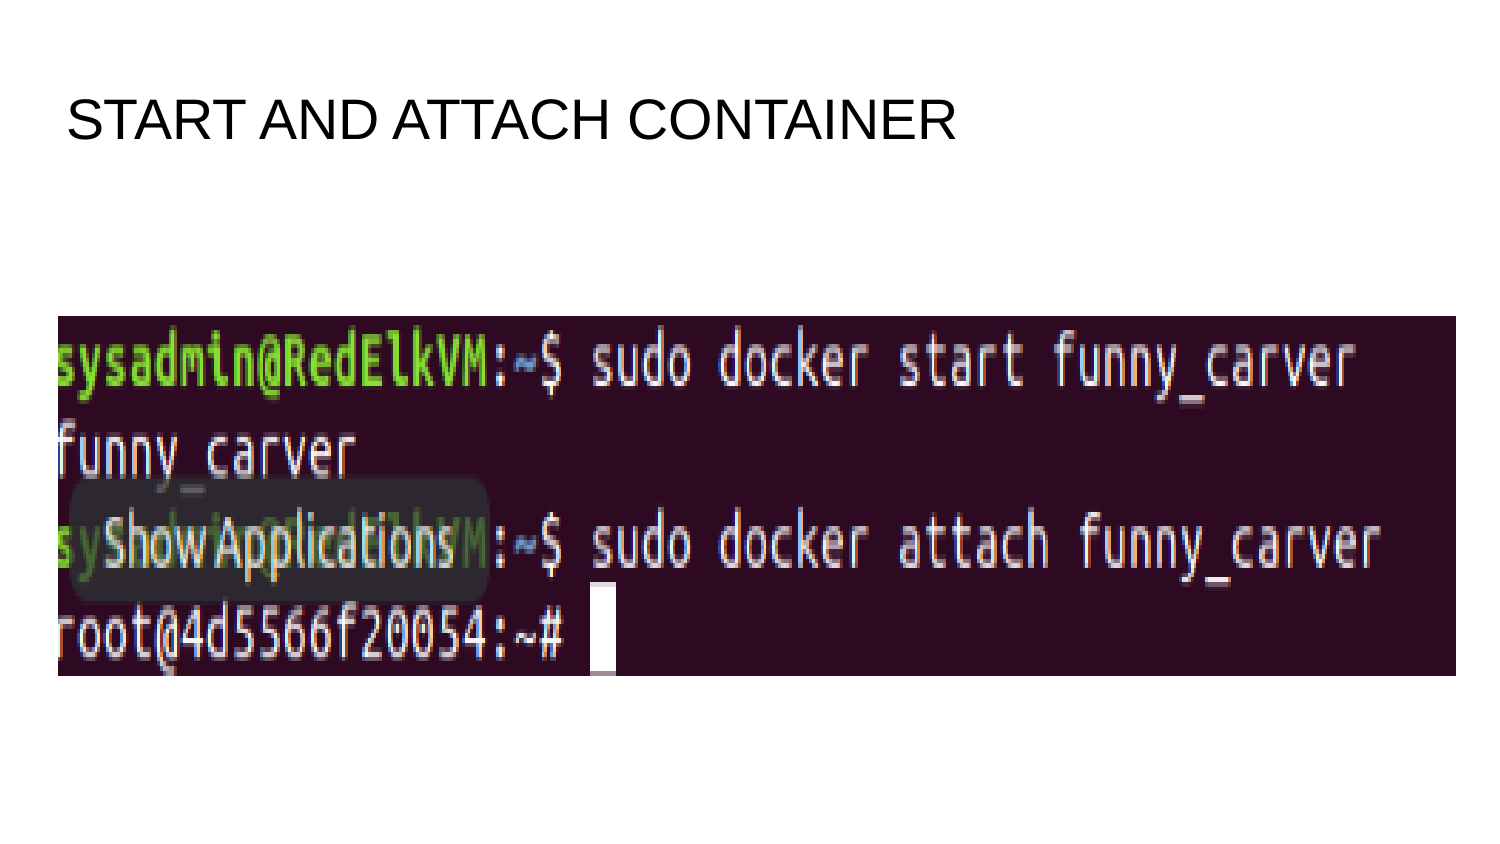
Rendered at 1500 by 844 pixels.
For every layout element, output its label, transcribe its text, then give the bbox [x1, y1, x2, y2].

title START AND ATTACH CONTAINER [51, 72, 1449, 167]
picture [57, 316, 1457, 677]
